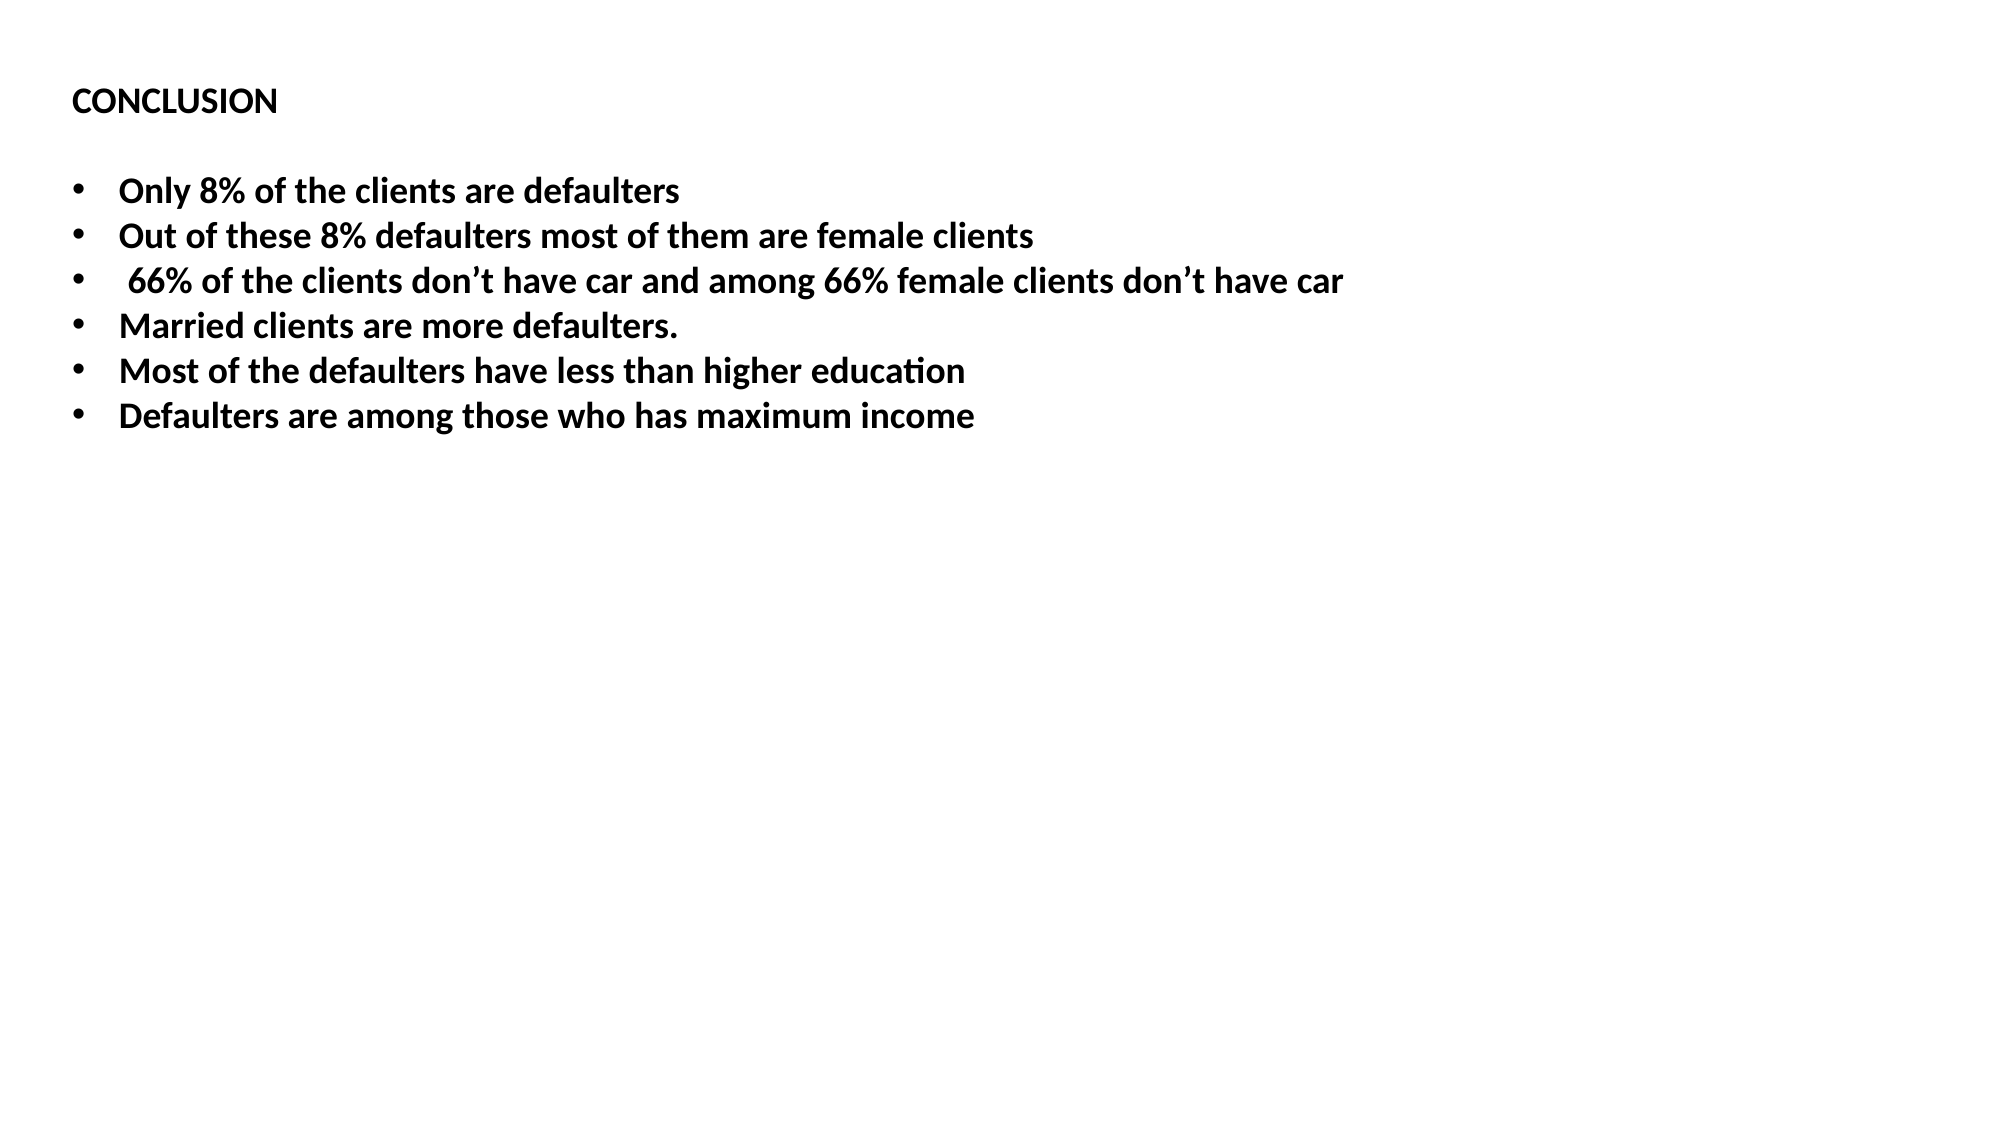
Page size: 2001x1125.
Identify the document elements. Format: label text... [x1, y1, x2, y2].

text_box CONCLUSION Only 8% of the clients are defaulters Out of these 8% defaulters most of them are female clients 66% of the clients don’t have car and among 66% female clients don’t have car Married clients are more defaulters. Most of the defaulters have less than higher education Defaulters are among those who has maximum income [57, 68, 1943, 579]
